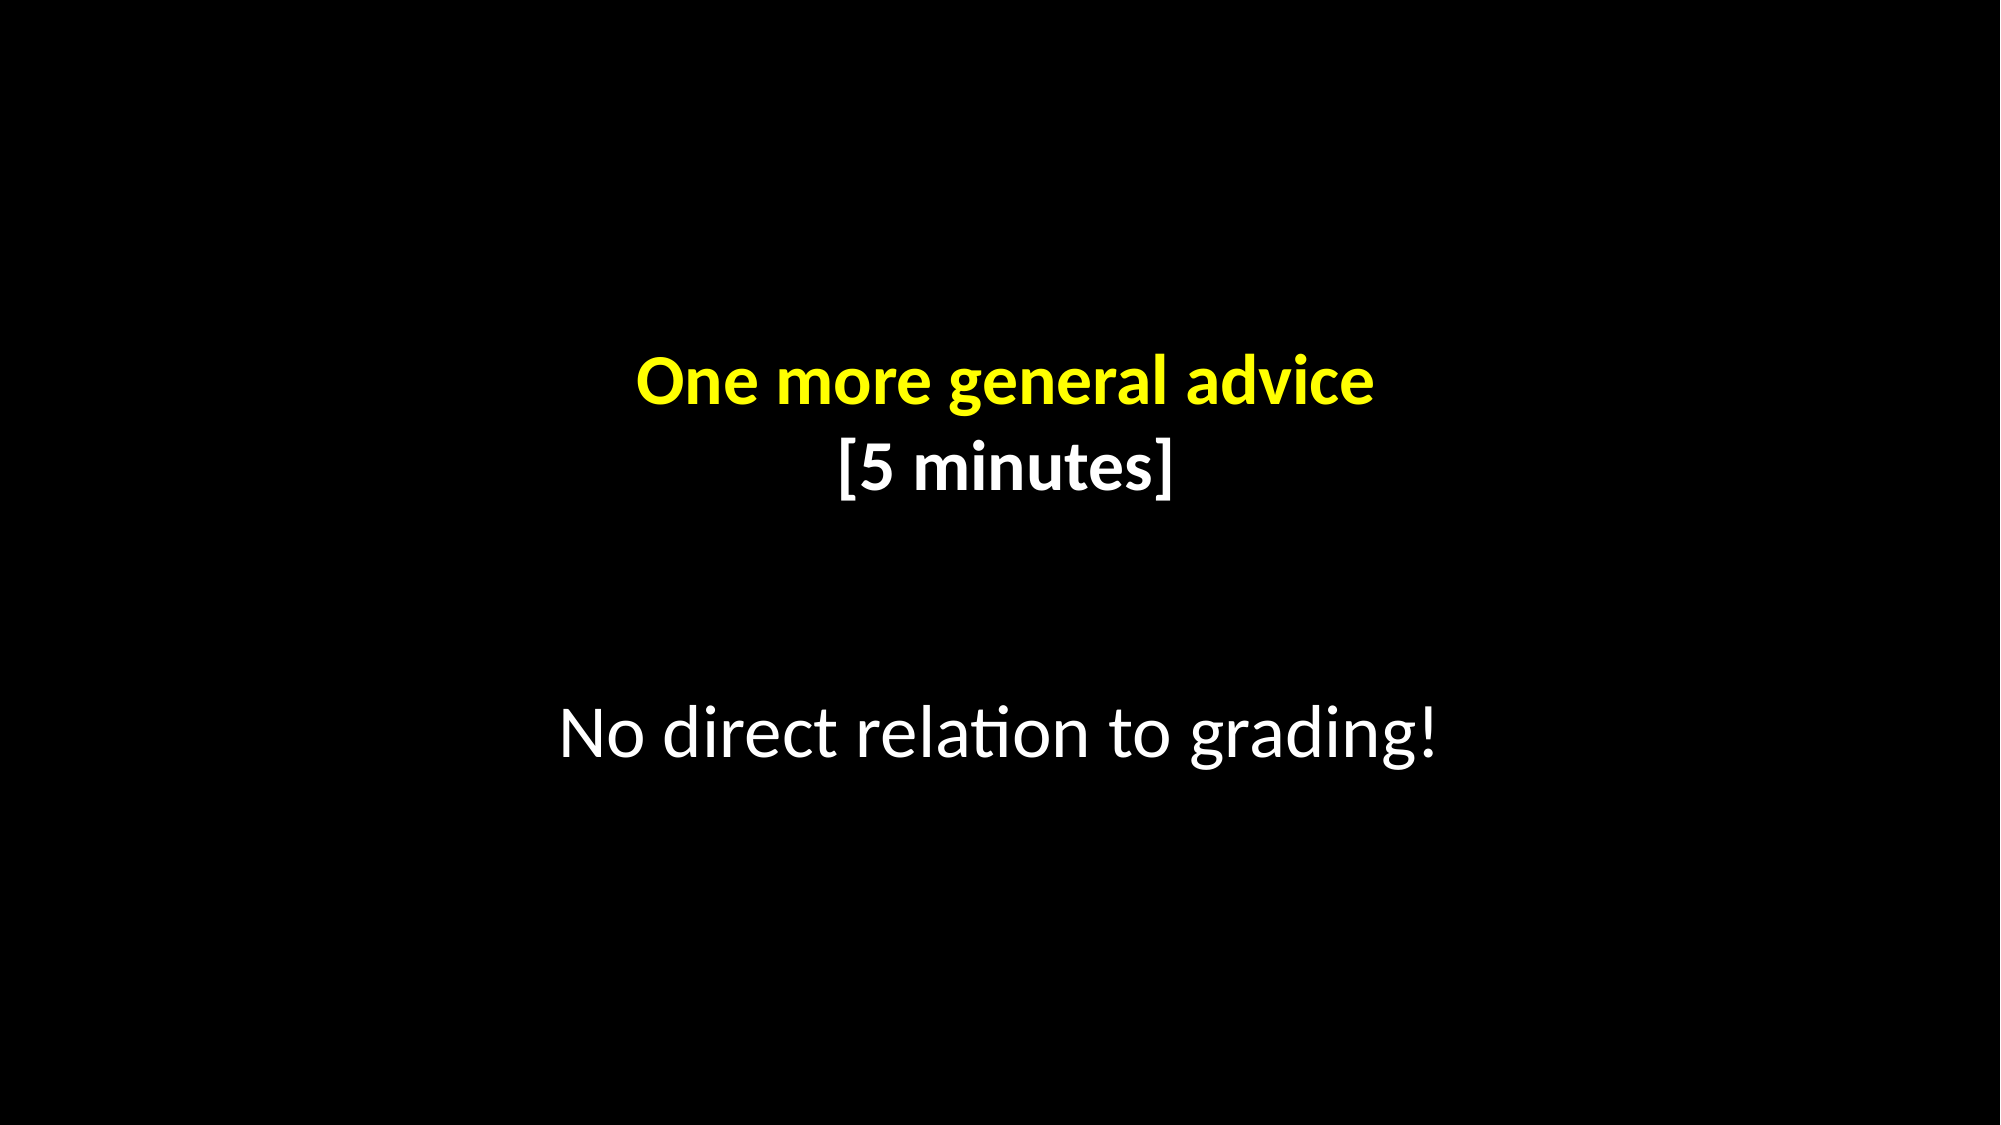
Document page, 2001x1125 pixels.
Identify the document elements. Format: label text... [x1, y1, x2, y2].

title One more general advice [5 minutes] [312, 324, 1700, 513]
list No direct relation to grading! [324, 675, 1675, 1005]
